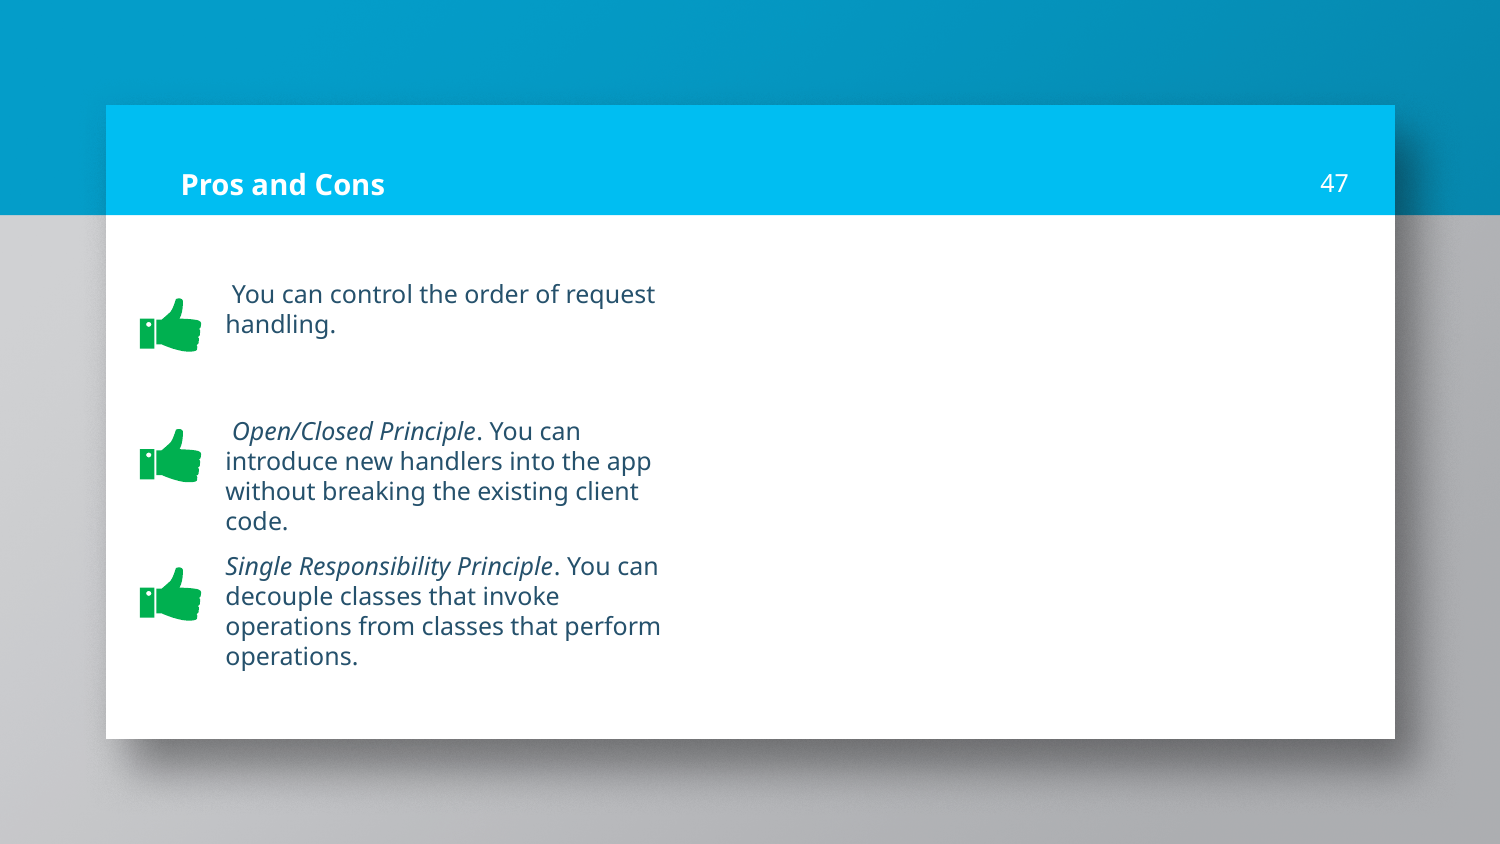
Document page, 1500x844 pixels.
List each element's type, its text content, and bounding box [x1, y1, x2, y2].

list You can control the order of request handling. [210, 263, 708, 484]
picture [0, 216, 1500, 844]
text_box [139, 567, 202, 621]
title Pros and Cons [165, 106, 1273, 217]
slide_number 47 [1273, 106, 1364, 217]
list Open/Closed Principle. You can introduce new handlers into the app without breaking the existing client code. [210, 400, 693, 621]
list Single Responsibility Principle. You can decouple classes that invoke operations from classes that perform operations. [210, 535, 706, 756]
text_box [139, 428, 202, 483]
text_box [139, 298, 202, 352]
